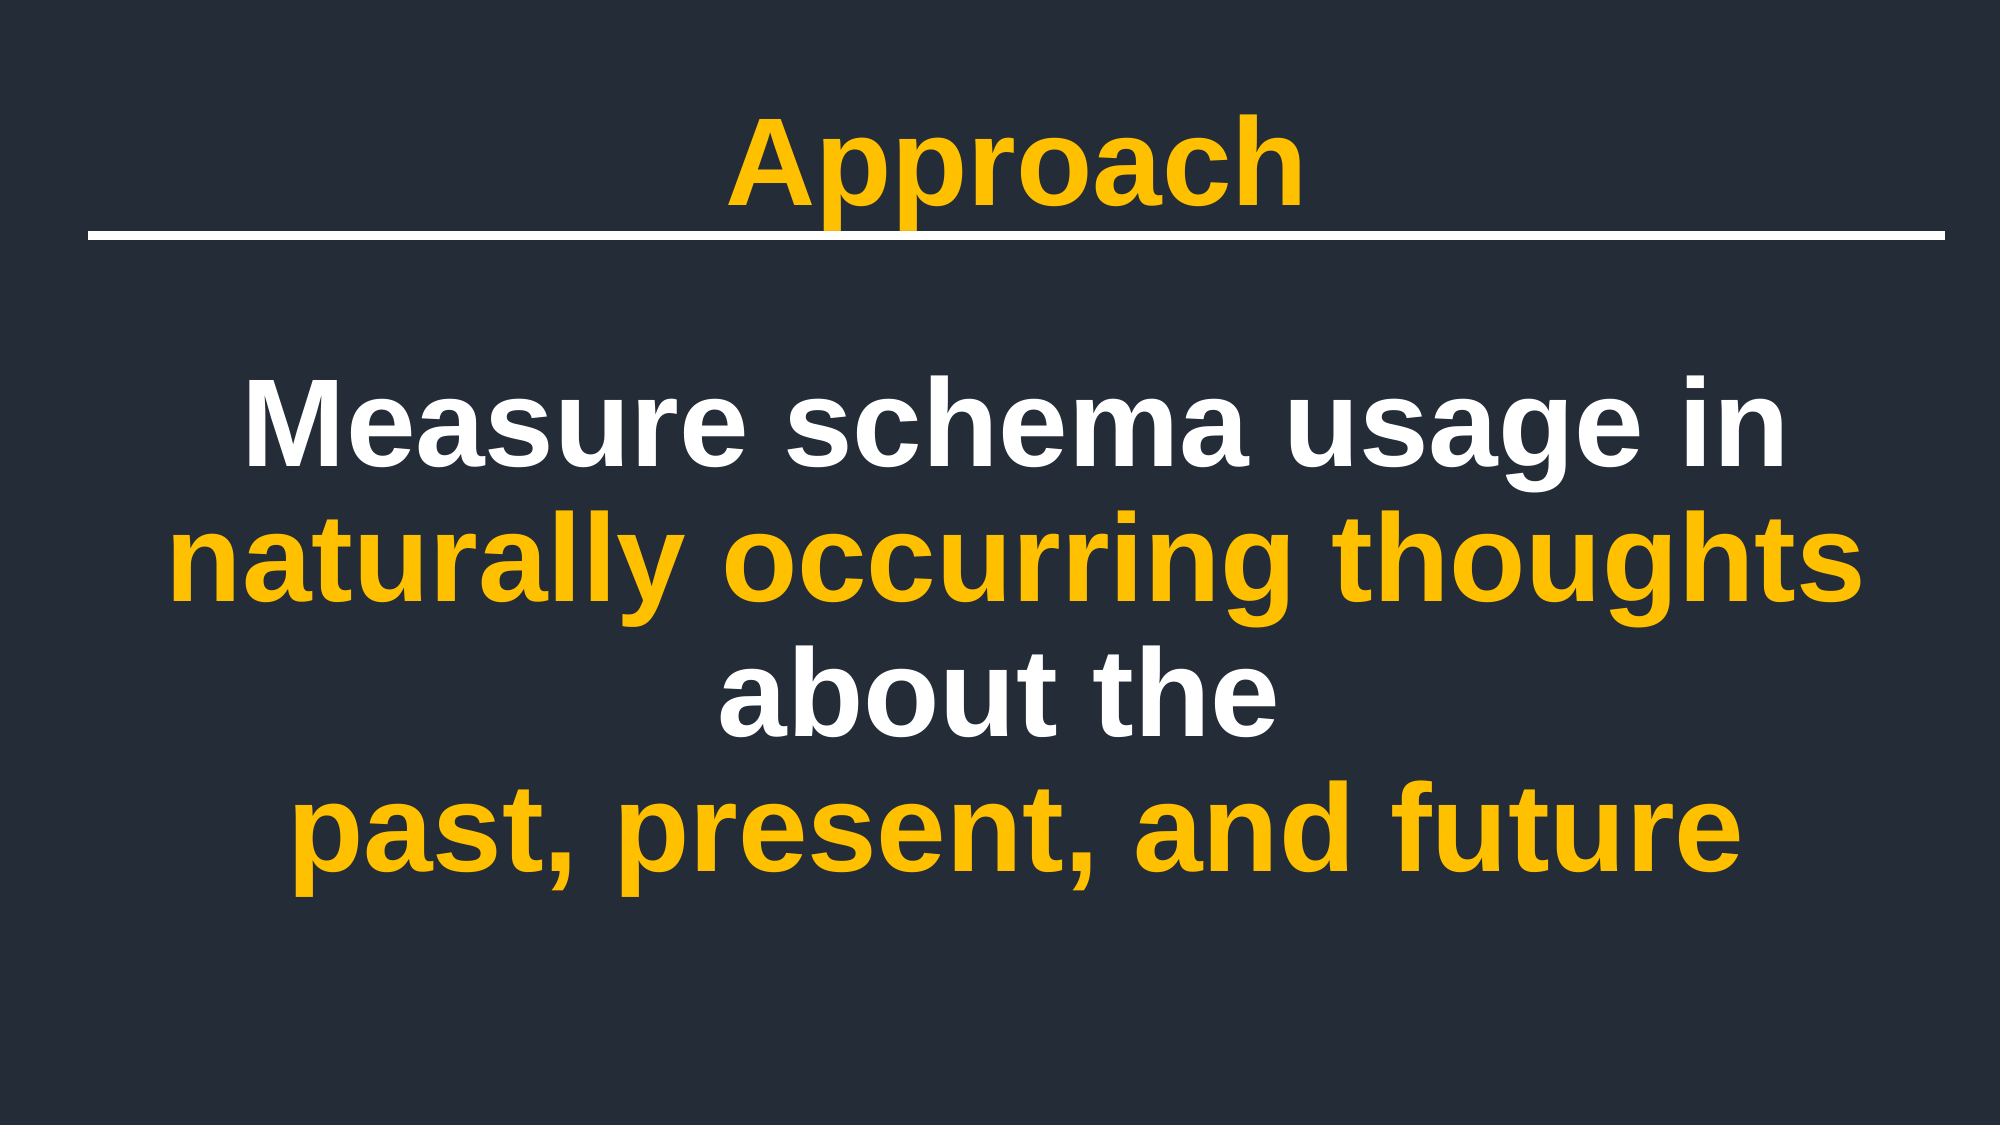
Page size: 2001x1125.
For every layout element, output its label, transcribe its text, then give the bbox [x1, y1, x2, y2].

text_box Approach [16, 41, 2000, 290]
text_box Measure schema usage in naturally occurring thoughts about the past, present, and future [104, 395, 1929, 862]
